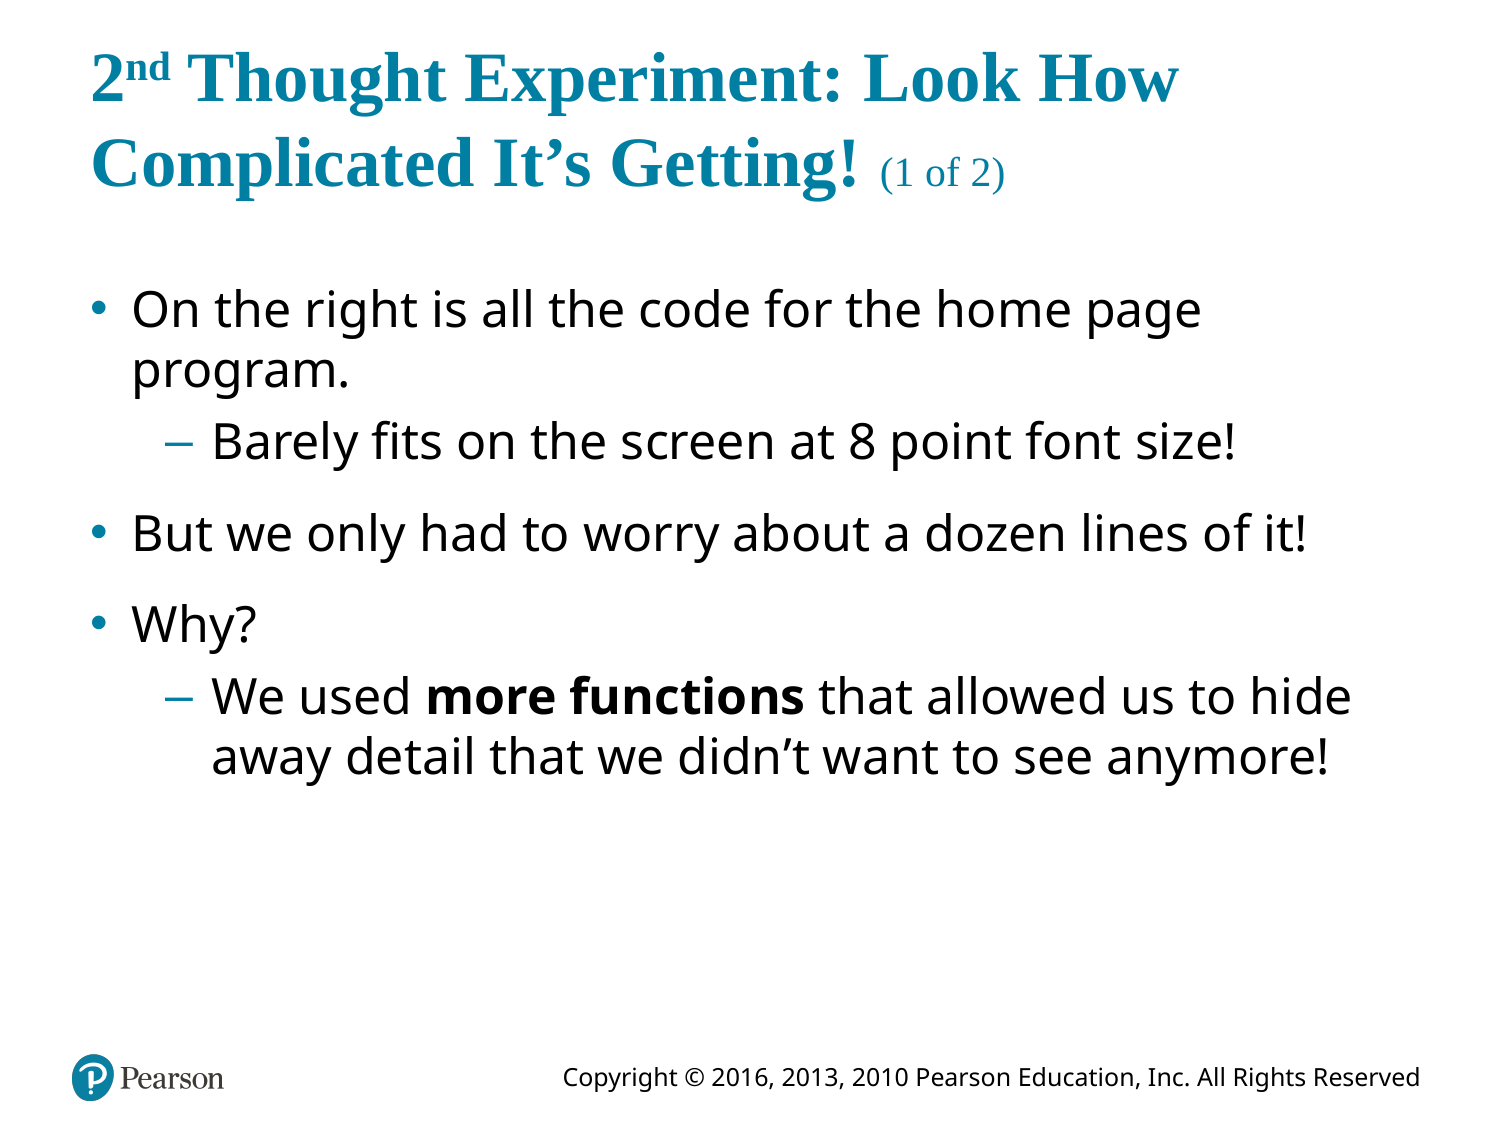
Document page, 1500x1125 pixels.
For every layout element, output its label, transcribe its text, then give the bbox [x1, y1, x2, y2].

list On the right is all the code for the home page program. Barely fits on the screen at 8 point font size! But we only had to worry about a dozen lines of it! Why? We used more functions that allowed us to hide away detail that we didn’t want to see anymore! [75, 262, 1425, 931]
title 2nd Thought Experiment: Look How Complicated It’s Getting! (1 of 2) [75, 0, 1425, 216]
picture [98, 1054, 224, 1101]
picture [80, 1063, 106, 1088]
picture [72, 1087, 83, 1101]
picture [72, 1054, 88, 1070]
